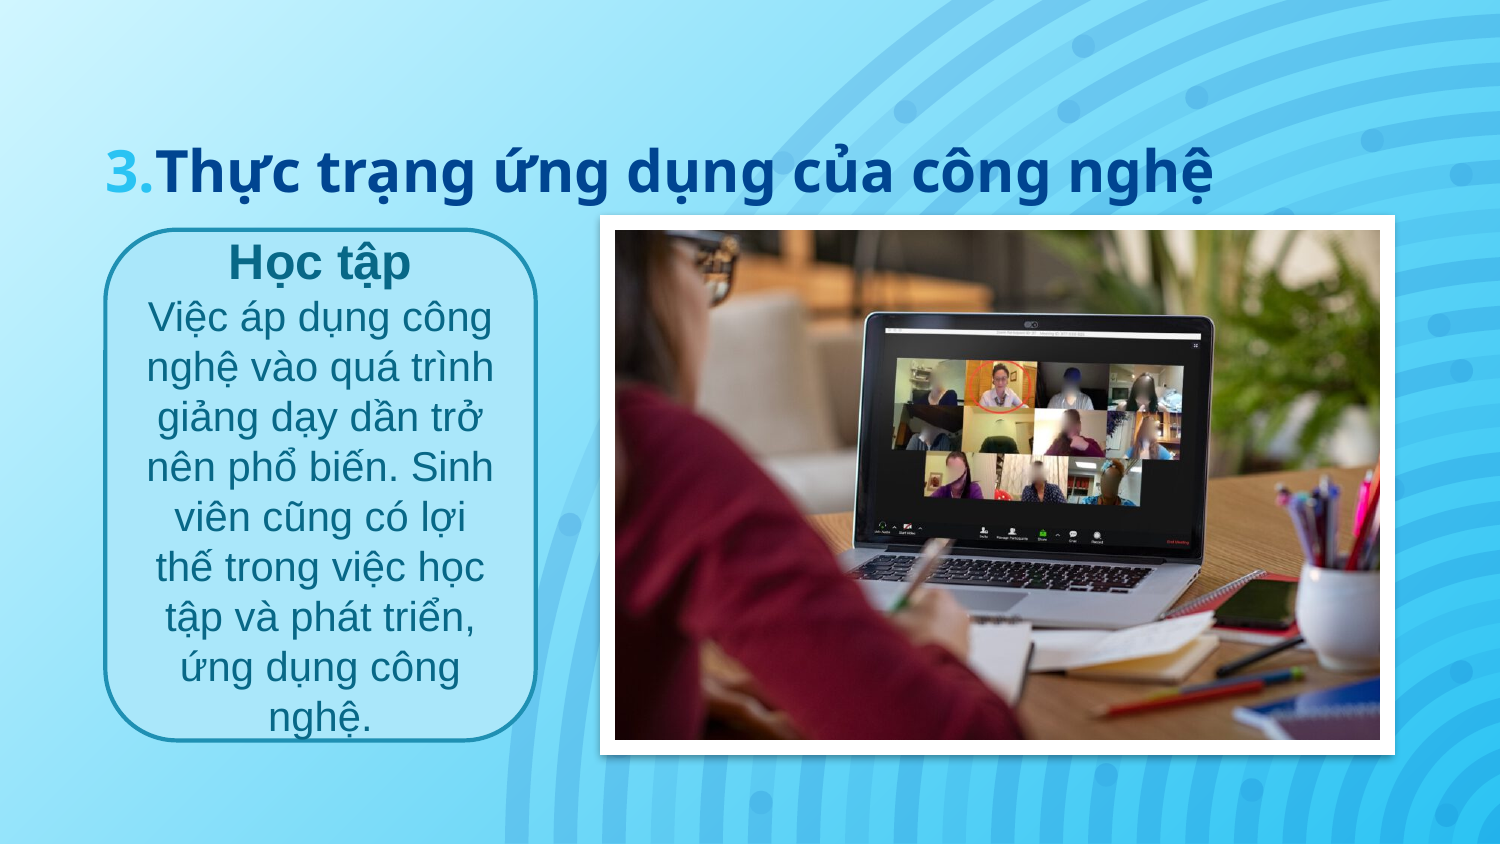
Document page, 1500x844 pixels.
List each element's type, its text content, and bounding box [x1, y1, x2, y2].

title 3.Thực trạng ứng dụng của công nghệ [105, 128, 1381, 206]
text_box Học tập Việc áp dụng công nghệ vào quá trình giảng dạy dần trở nên phổ biến. Sinh viên cũng có lợi thế trong việc học tập và phát triển, ứng dụng công nghệ. [103, 227, 538, 743]
picture [614, 229, 1381, 741]
